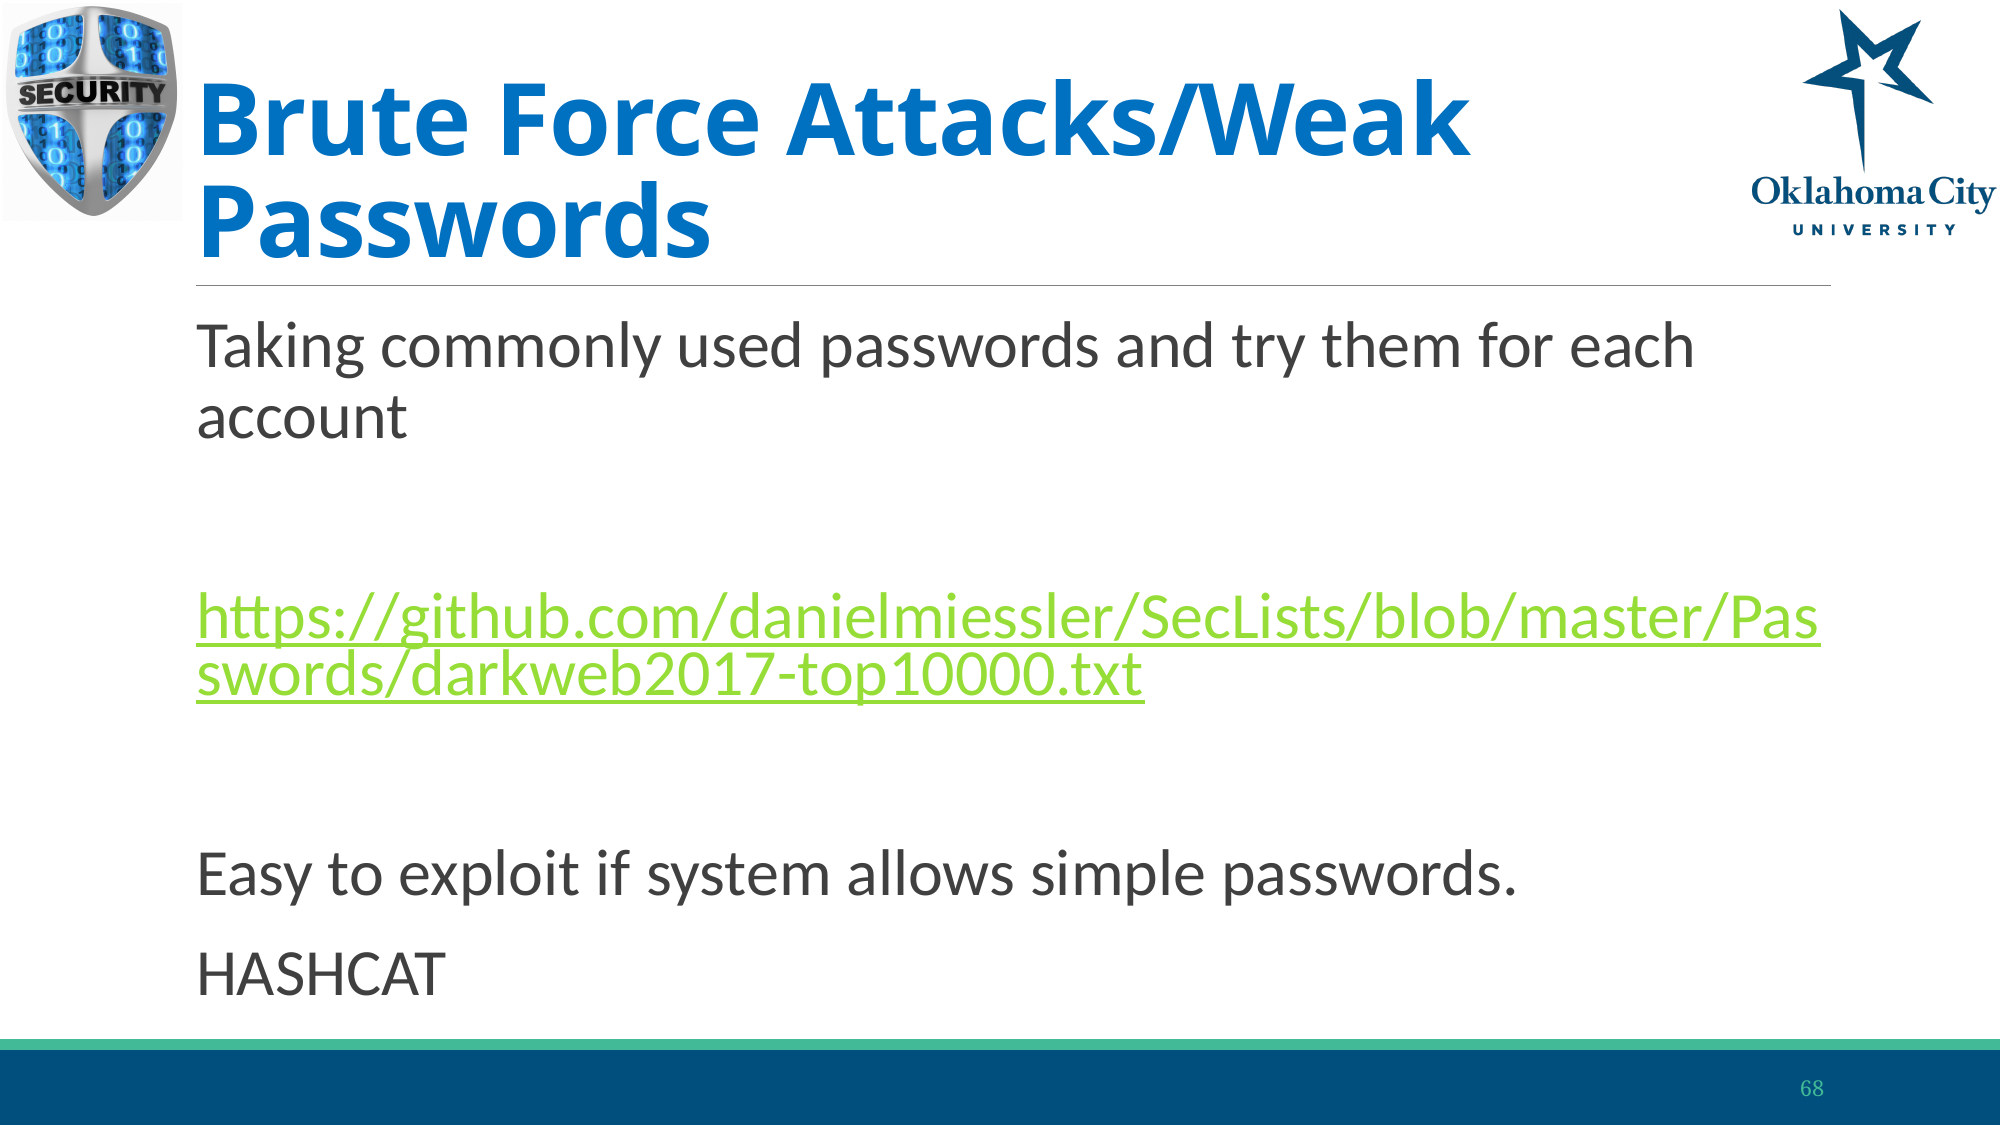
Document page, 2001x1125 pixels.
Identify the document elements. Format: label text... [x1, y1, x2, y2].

list Taking commonly used passwords and try them for each account https://github.com/danielmiessler/SecLists/blob/master/Passwords/darkweb2017-top10000.txt Easy to exploit if system allows simple passwords. HASHCAT [180, 302, 1830, 963]
picture [2, 3, 183, 221]
picture [1740, 0, 2001, 246]
slide_number 68 [1624, 1059, 1840, 1120]
title Brute Force Attacks/Weak Passwords [180, 47, 1830, 285]
